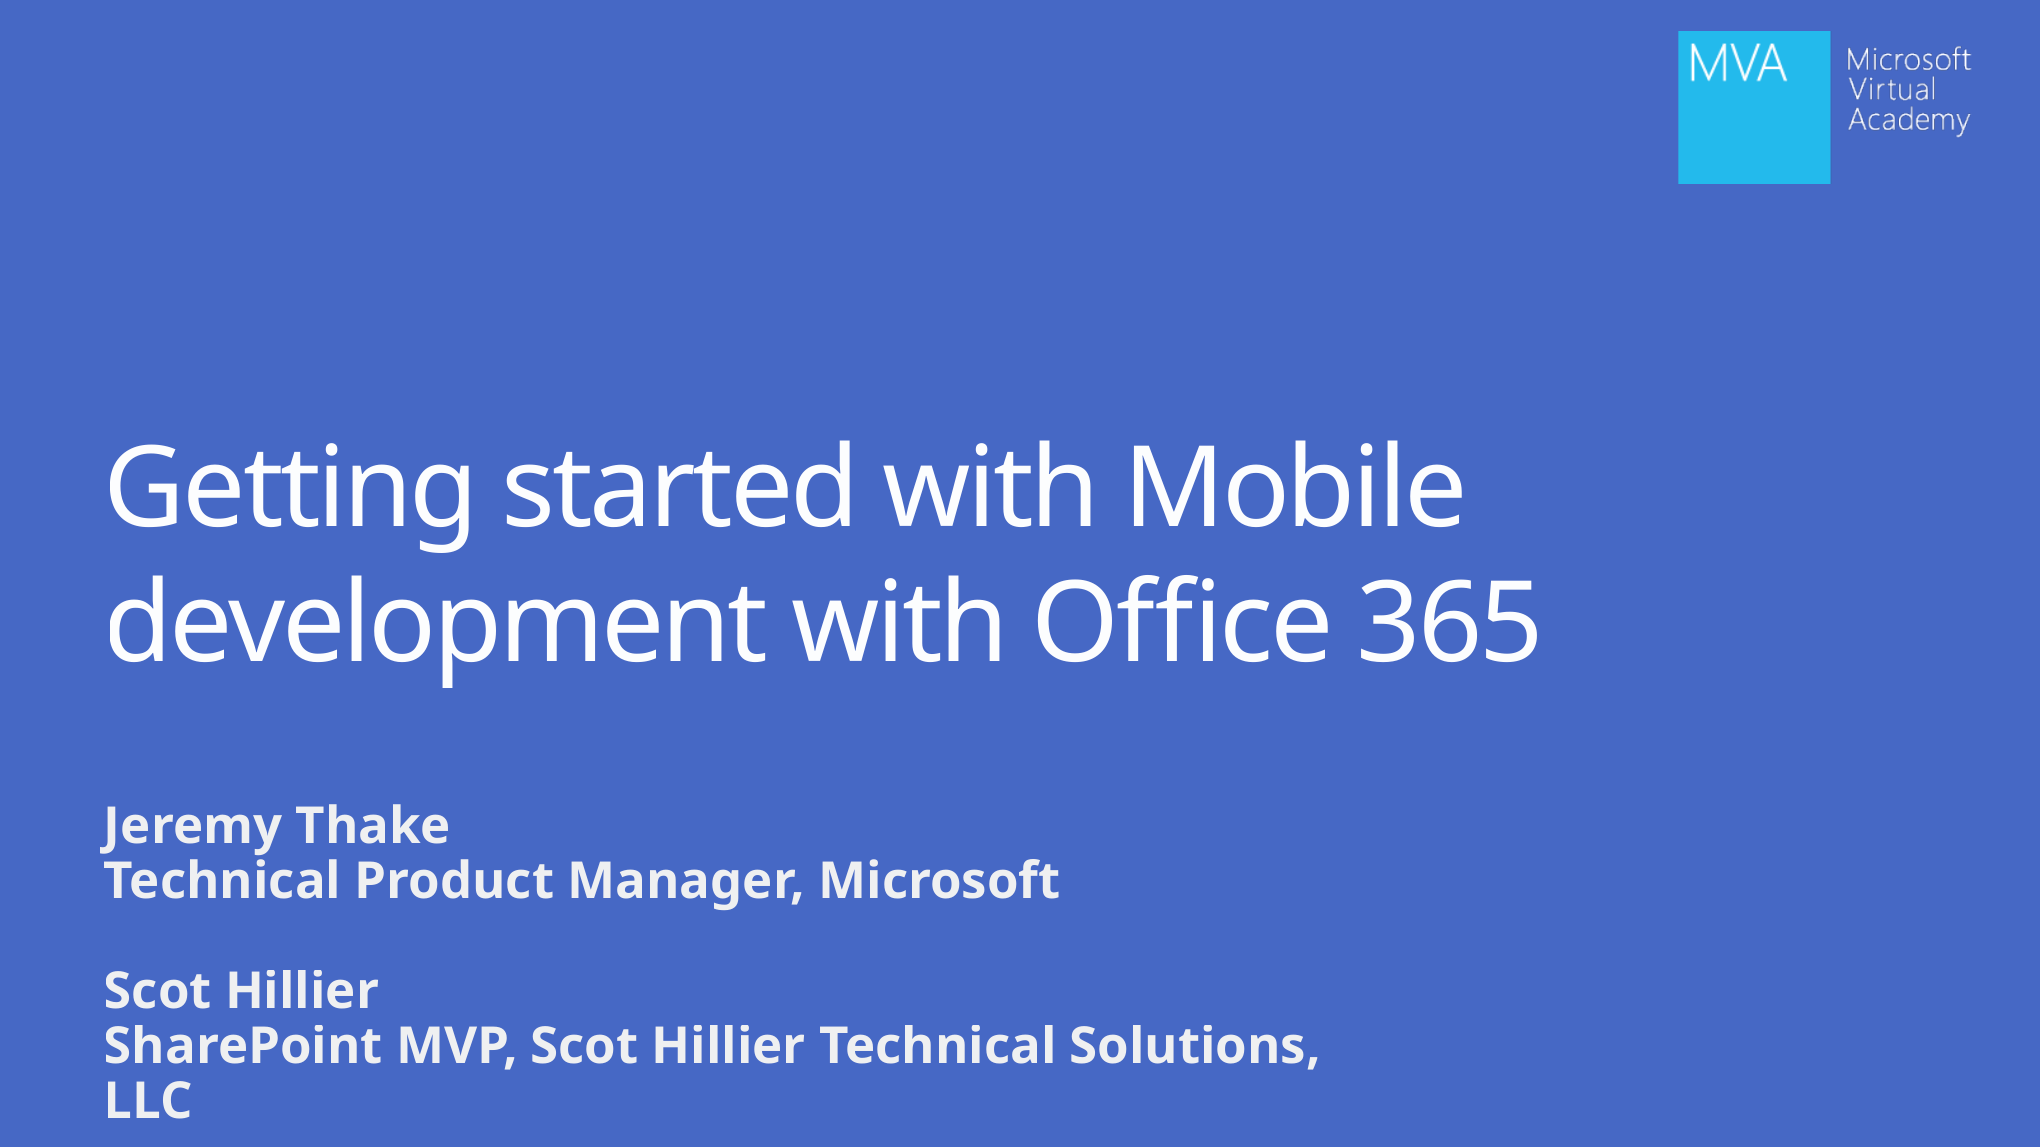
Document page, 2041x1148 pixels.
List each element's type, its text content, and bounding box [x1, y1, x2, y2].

subtitle Jeremy Thake Technical Product Manager, Microsoft Scot Hillier SharePoint MVP, Scot Hillier Technical Solutions, LLC [89, 792, 1368, 1107]
picture [1678, 31, 2018, 184]
title Getting started with Mobile development with Office 365 [89, 386, 1951, 711]
